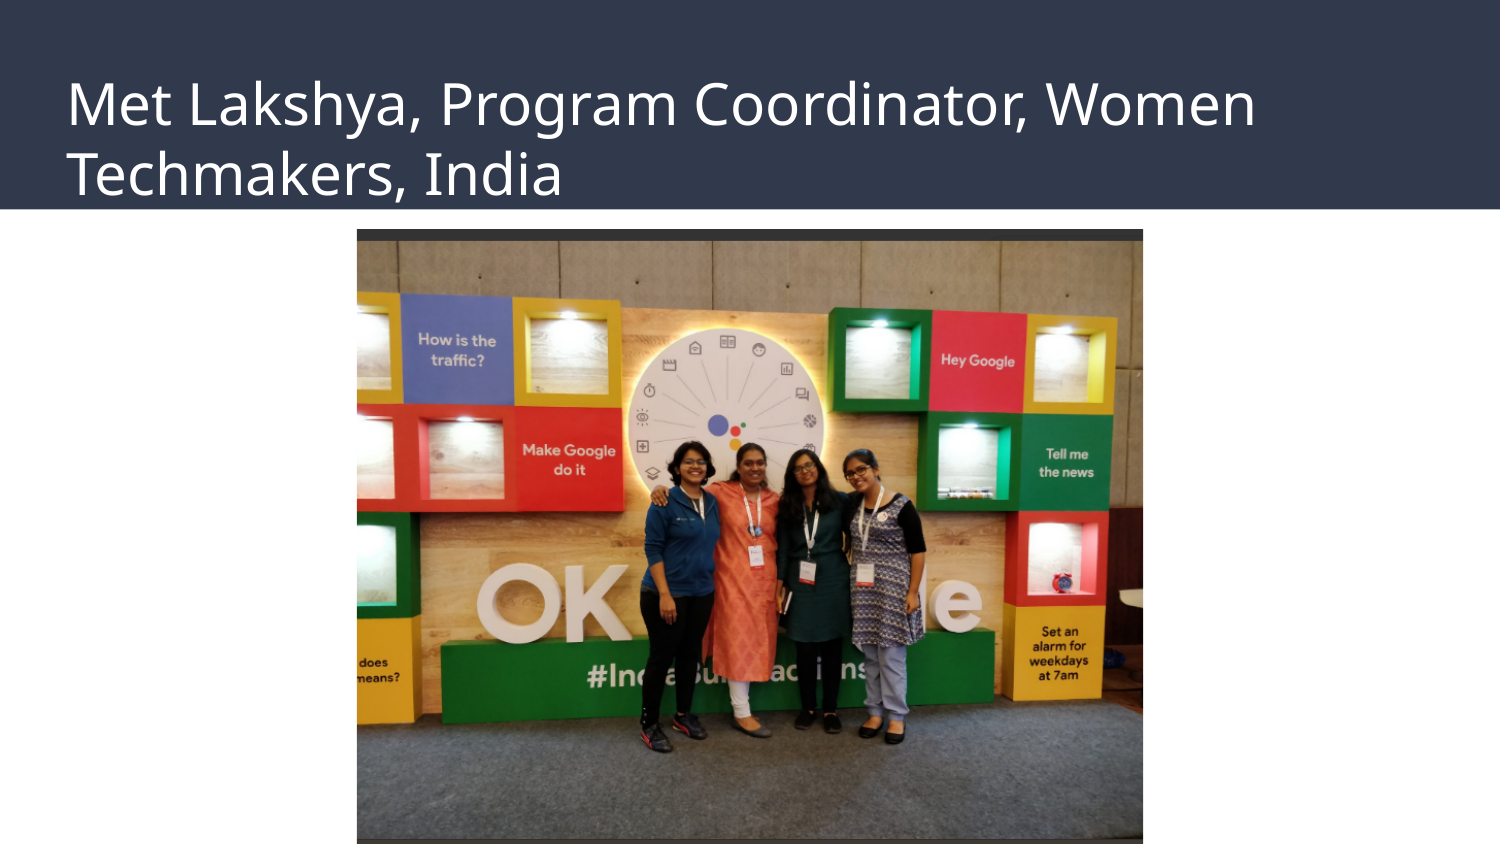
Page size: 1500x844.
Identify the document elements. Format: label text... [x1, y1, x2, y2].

title Met Lakshya, Program Coordinator, Women Techmakers, India [51, 52, 1449, 155]
picture [356, 228, 1144, 844]
